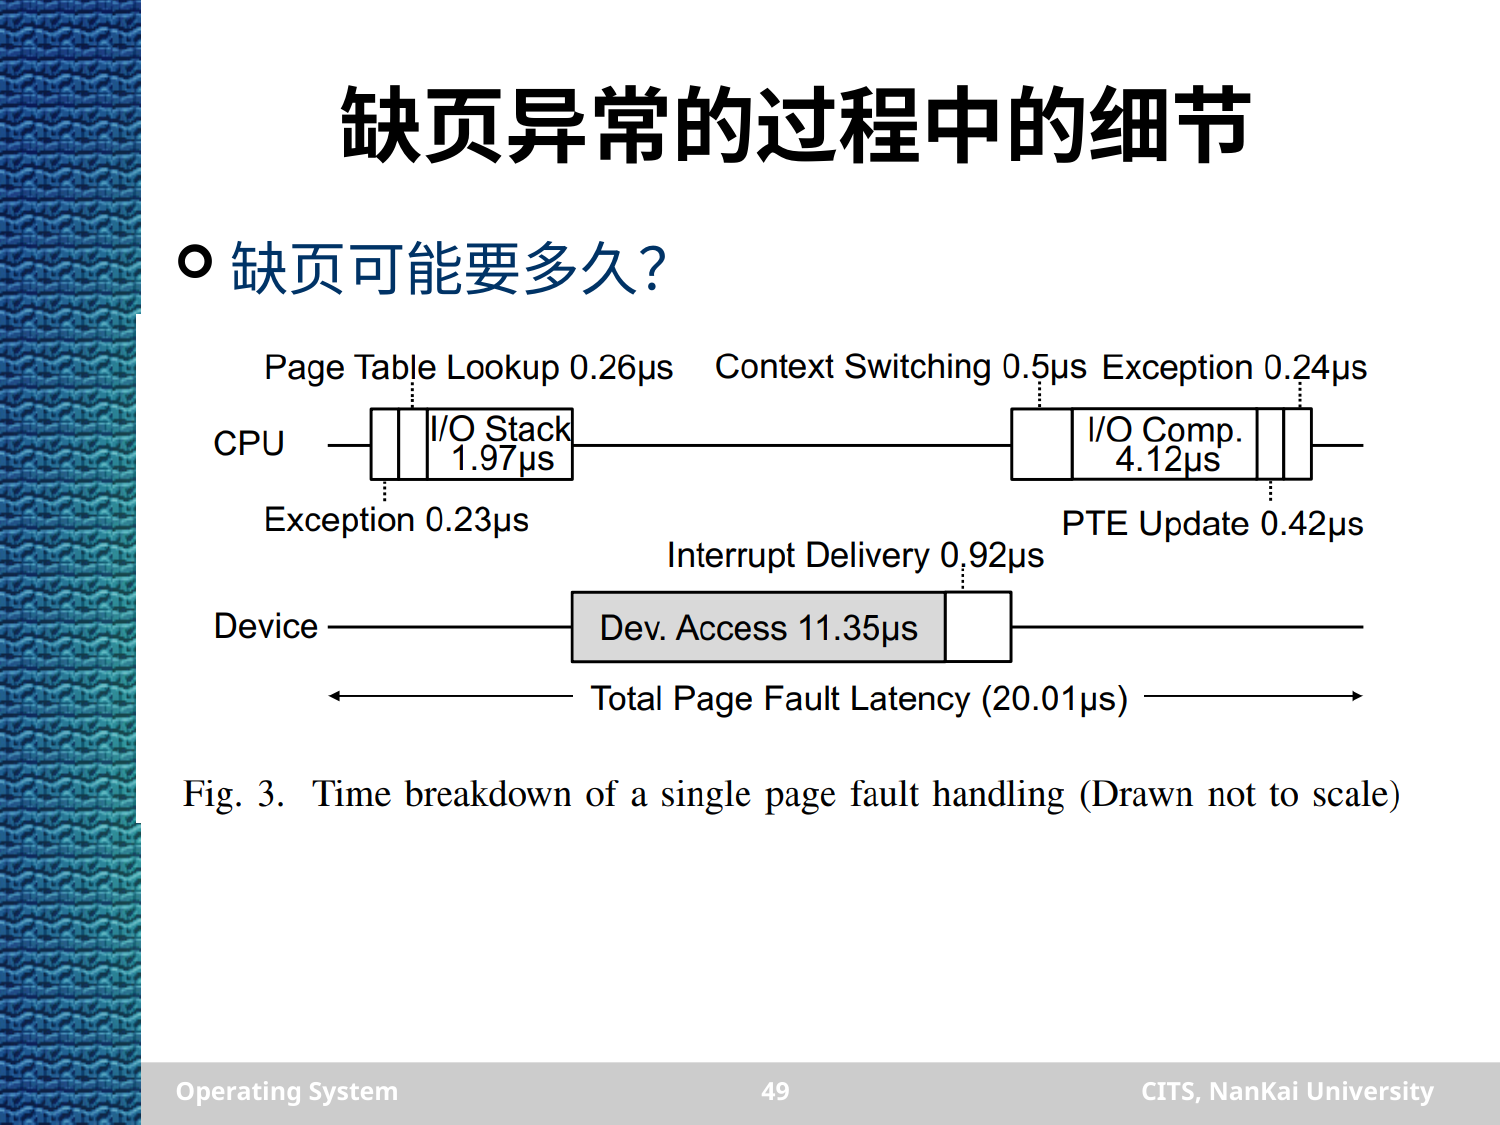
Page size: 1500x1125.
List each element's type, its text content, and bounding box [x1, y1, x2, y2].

footer CITS, NanKai University [974, 1067, 1451, 1118]
slide_number 49 [600, 1067, 951, 1118]
list 缺页可能要多久？ [159, 224, 1483, 1047]
title 缺页异常的过程中的细节 [159, 50, 1436, 197]
slide_number Operating System [160, 1067, 574, 1118]
picture [0, 0, 1440, 1125]
